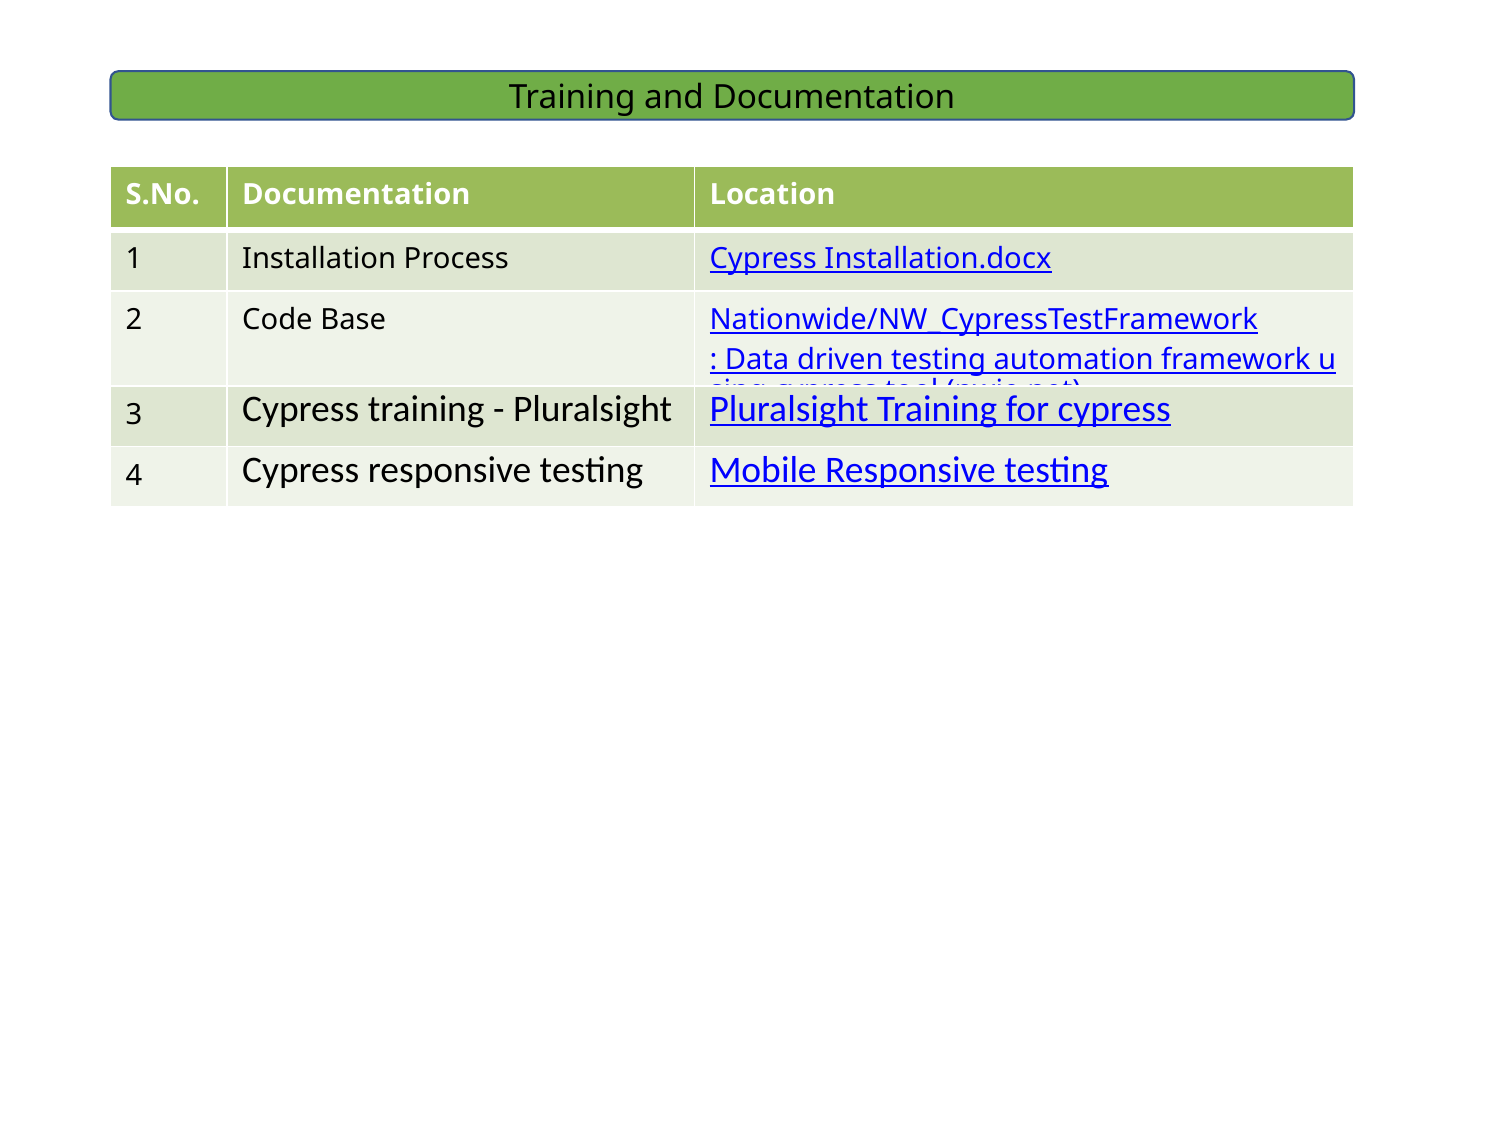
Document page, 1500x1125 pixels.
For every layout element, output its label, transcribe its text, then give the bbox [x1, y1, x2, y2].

table_cell Nationwide/NW_CypressTestFramework: Data driven testing automation framework using cypress tool (nwie.net) [695, 292, 1353, 385]
table_cell Installation Process [228, 233, 694, 290]
text_box Training and Documentation [110, 71, 1355, 120]
table_header S.No. [111, 167, 226, 227]
table_cell Pluralsight Training for cypress [695, 387, 1353, 446]
table_cell 4 [111, 447, 226, 506]
table_cell Cypress responsive testing [228, 447, 694, 506]
table_cell 1 [111, 233, 226, 290]
table_header Location [695, 167, 1353, 227]
table_cell 3 [111, 387, 226, 446]
table_cell Cypress training - Pluralsight [228, 387, 694, 446]
table_cell Code Base [228, 292, 694, 385]
table_cell Mobile Responsive testing [695, 447, 1353, 506]
table_header Documentation [228, 167, 694, 227]
table_cell 2 [111, 292, 226, 385]
table_cell Cypress Installation.docx [695, 233, 1353, 290]
